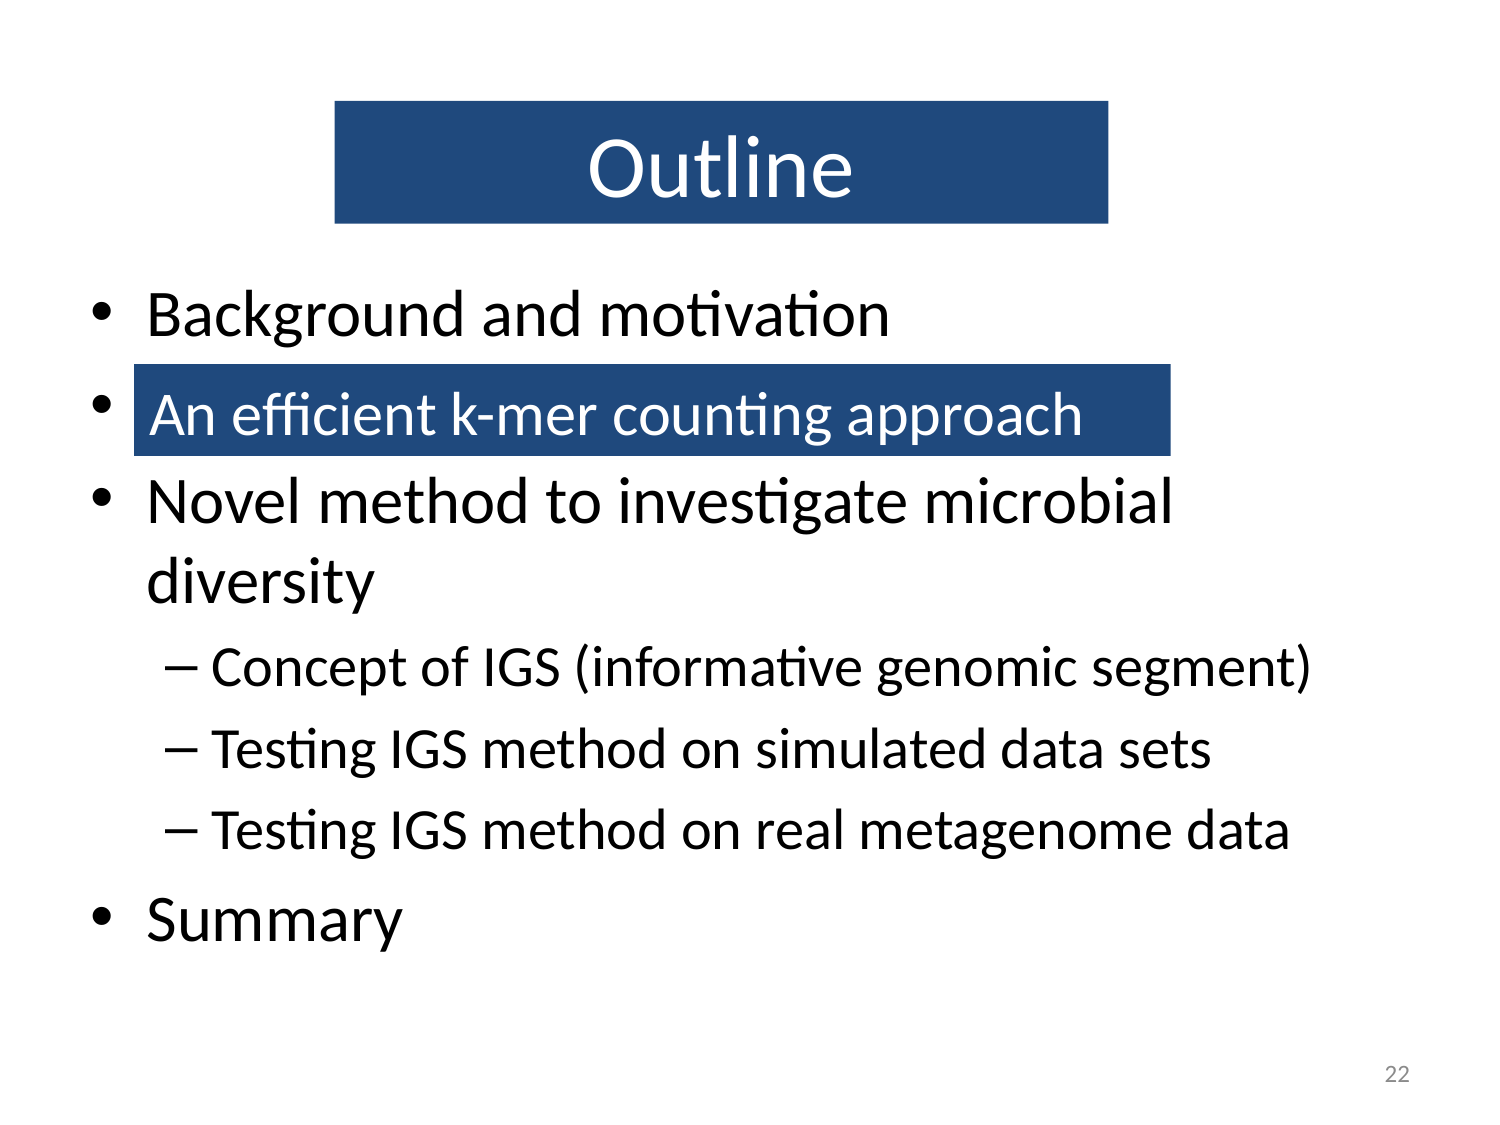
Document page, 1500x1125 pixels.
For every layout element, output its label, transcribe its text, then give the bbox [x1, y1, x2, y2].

text_box An efficient k-mer counting approach [134, 364, 1171, 456]
slide_number 22 [1074, 1042, 1425, 1103]
title Outline [334, 100, 1109, 224]
list Background and motivation An efficient k-mer counting approach Novel method to investigate microbial diversity Concept of IGS (informative genomic segment) Testing IGS method on simulated data sets Testing IGS method on real metagenome data Summary [75, 262, 1425, 1005]
